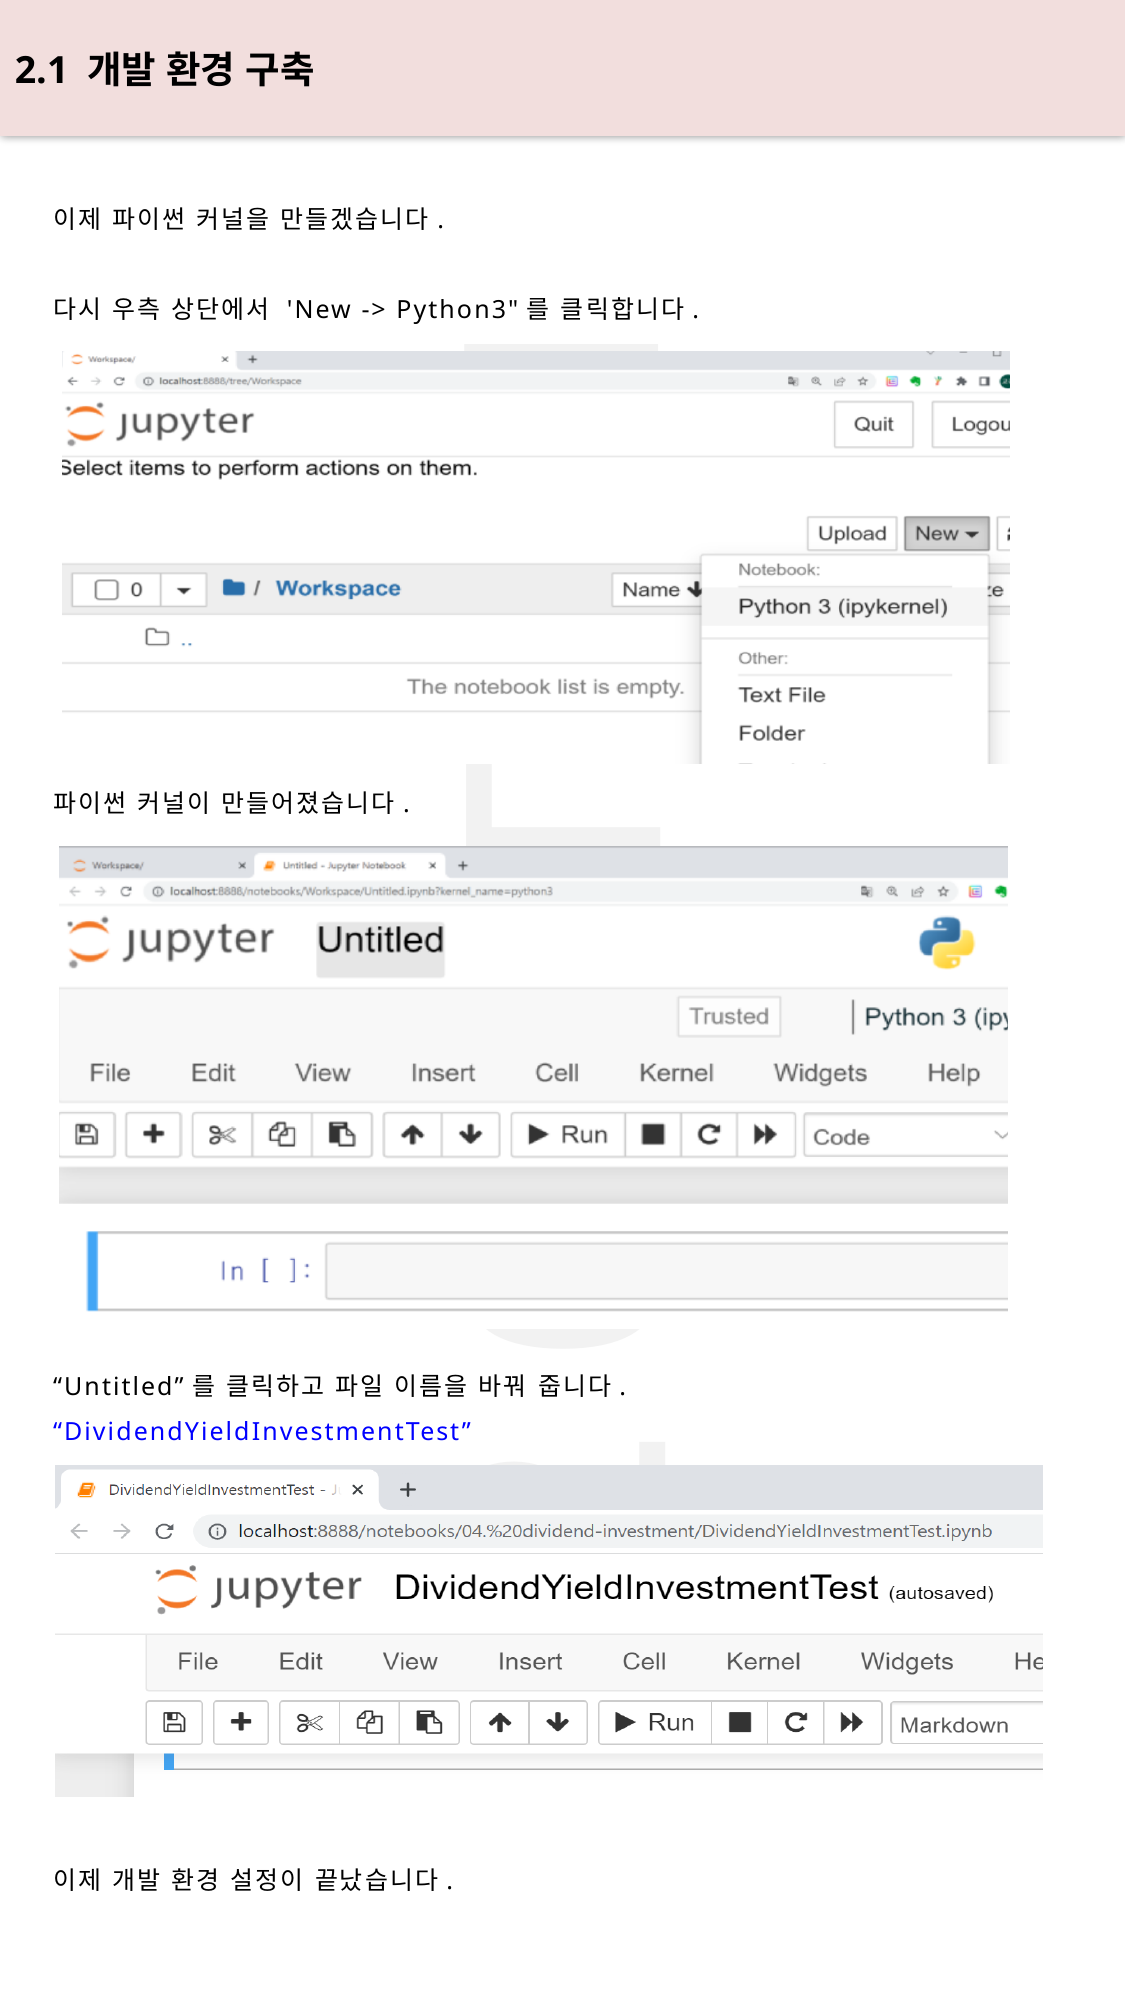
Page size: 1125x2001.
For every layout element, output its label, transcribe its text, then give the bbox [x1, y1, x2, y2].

picture [62, 351, 1010, 764]
picture [55, 1465, 1043, 1797]
text_box 2.1 개발 환경 구축 [0, 0, 1125, 136]
picture [59, 846, 1008, 1329]
text_box 이제 파이썬 커널을 만들겠습니다.​ 다시 우측 상단에서 'New -> Python3"를 클릭합니다. 파이썬 커널이 만들어졌습니다. “Untitled”를 클릭하고 파일 이름을 바꿔 줍니다. “DividendYieldInvestmentTest” 이제 개발 환경 설정이 끝났습니다. [38, 181, 1087, 1954]
